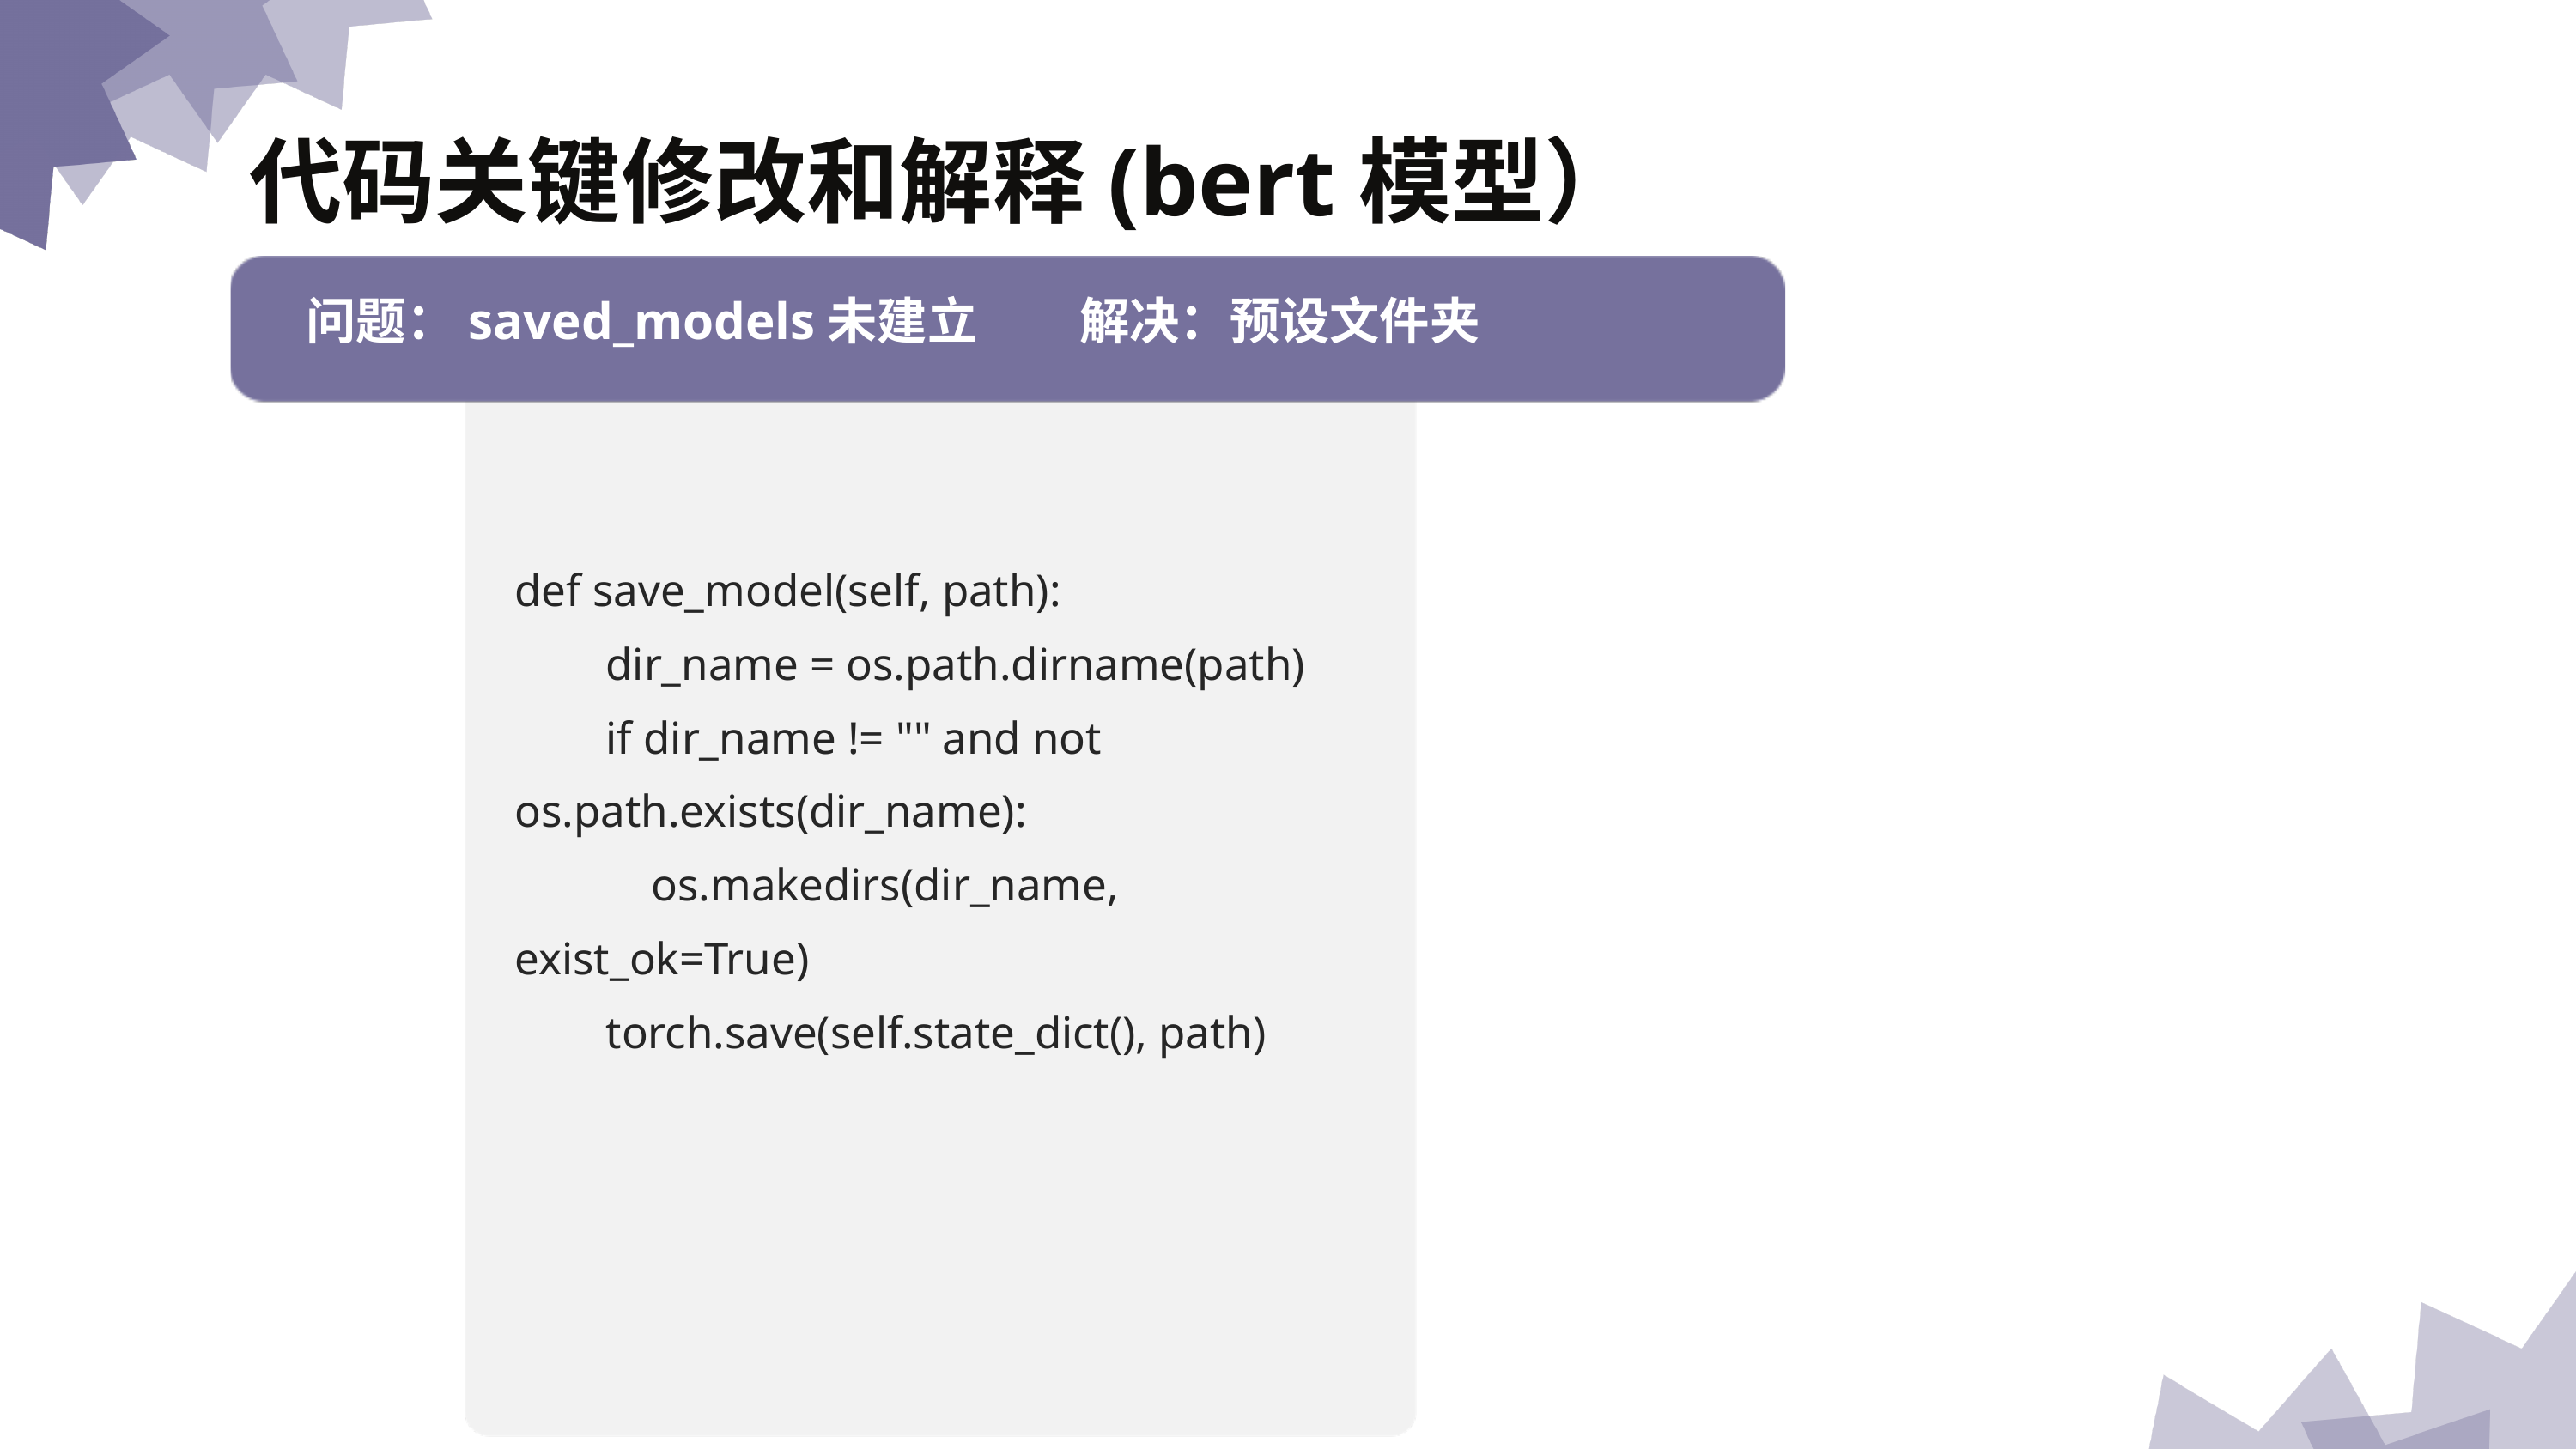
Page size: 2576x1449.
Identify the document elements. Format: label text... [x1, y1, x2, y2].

text_box 问题：saved_models未建立 解决：预设文件夹 [206, 270, 1580, 427]
text_box 代码关键修改和解释﻿(bert模型） [249, 123, 1864, 235]
text_box def save_model(self, path): dir_name = os.path.dirname(path) if dir_name != "" and not os.path.exists(dir_name): os.makedirs(dir_name, exist_ok=True) torch.save(self.state_dict(), path) [514, 542, 1367, 1131]
text_box [465, 455, 1417, 1449]
text_box [230, 256, 1786, 455]
text_box [1863, 1241, 2576, 1449]
text_box [0, 0, 465, 284]
